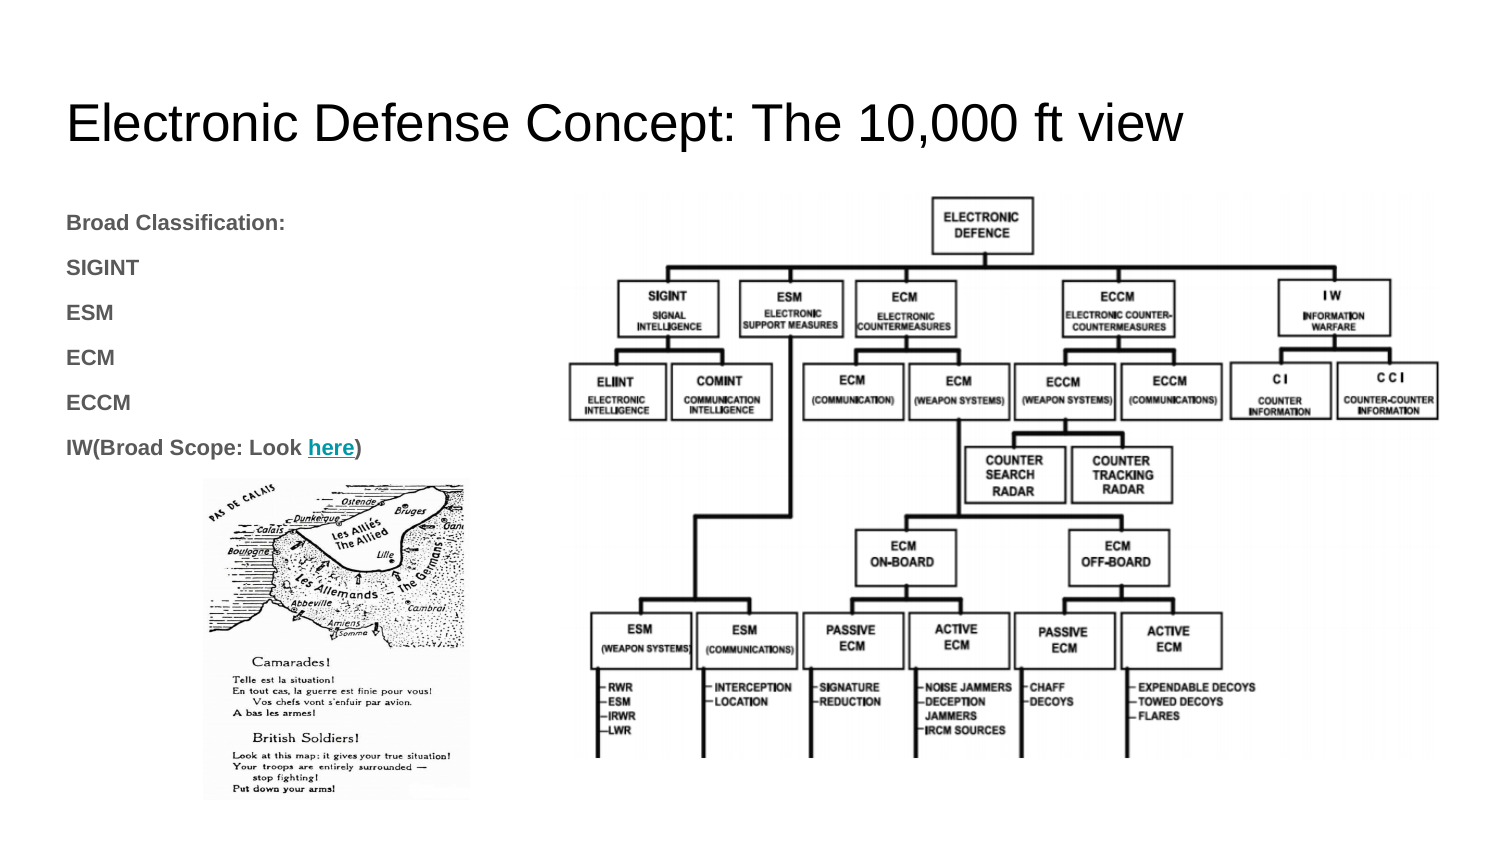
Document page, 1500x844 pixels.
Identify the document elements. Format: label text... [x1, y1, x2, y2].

list Broad Classification: SIGINT ESM ECM ECCM IW(Broad Scope: Look here) [51, 189, 519, 479]
picture [524, 168, 1500, 771]
title Electronic Defense Concept: The 10,000 ft view [51, 72, 1449, 167]
picture [203, 478, 471, 801]
